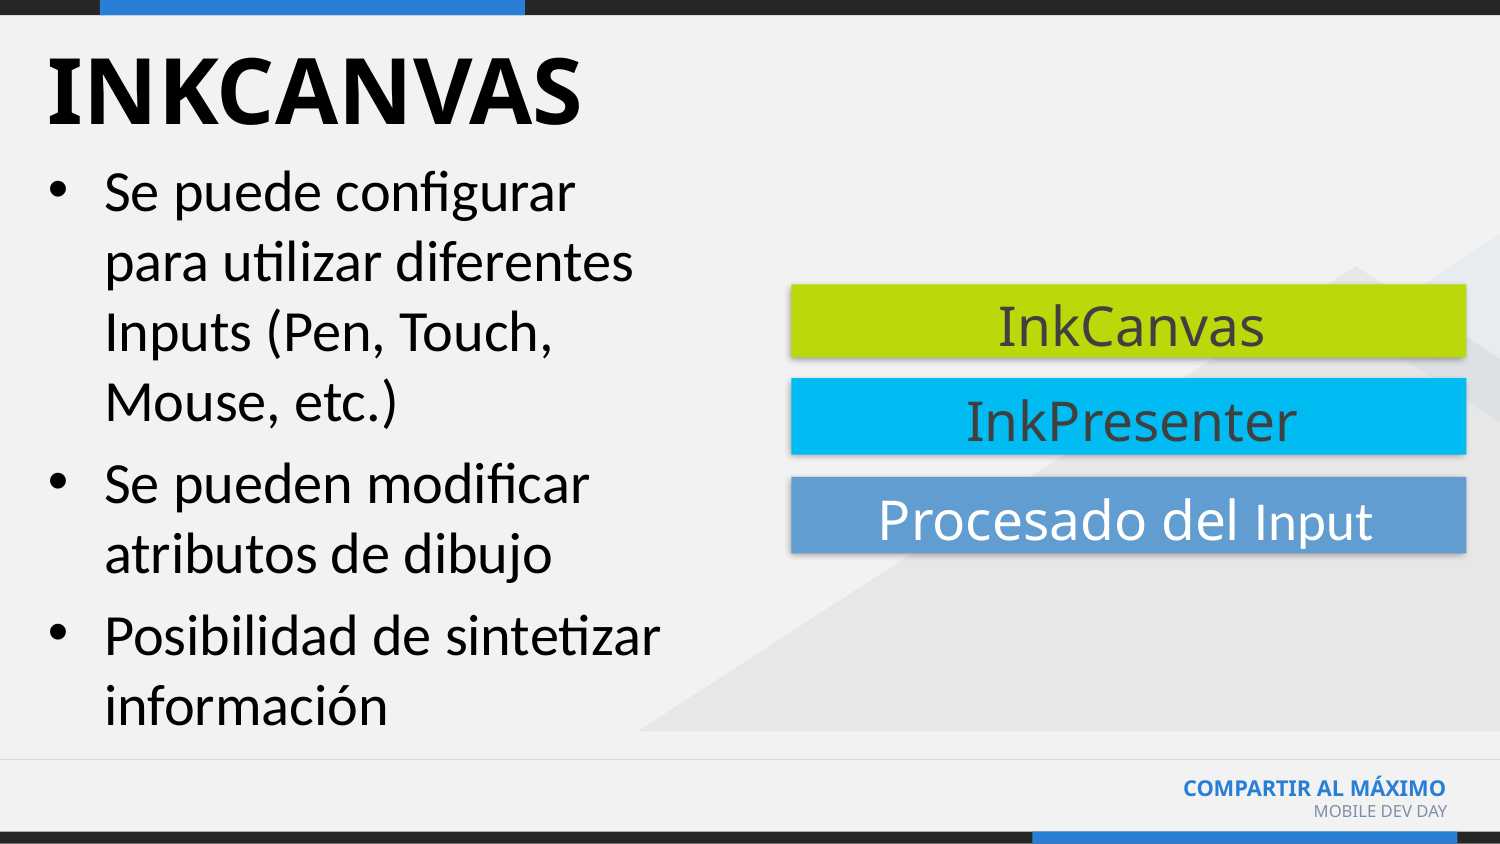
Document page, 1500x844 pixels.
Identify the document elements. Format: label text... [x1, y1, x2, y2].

list Se puede configurar para utilizar diferentes Inputs (Pen, Touch, Mouse, etc.) Se pueden modificar atributos de dibujo Posibilidad de sintetizar información [33, 146, 686, 844]
text_box InkPresenter [791, 377, 1467, 455]
title INKCANVAS [33, 25, 1467, 147]
text_box InkCanvas [791, 284, 1467, 358]
text_box Procesado del Input [791, 476, 1467, 554]
